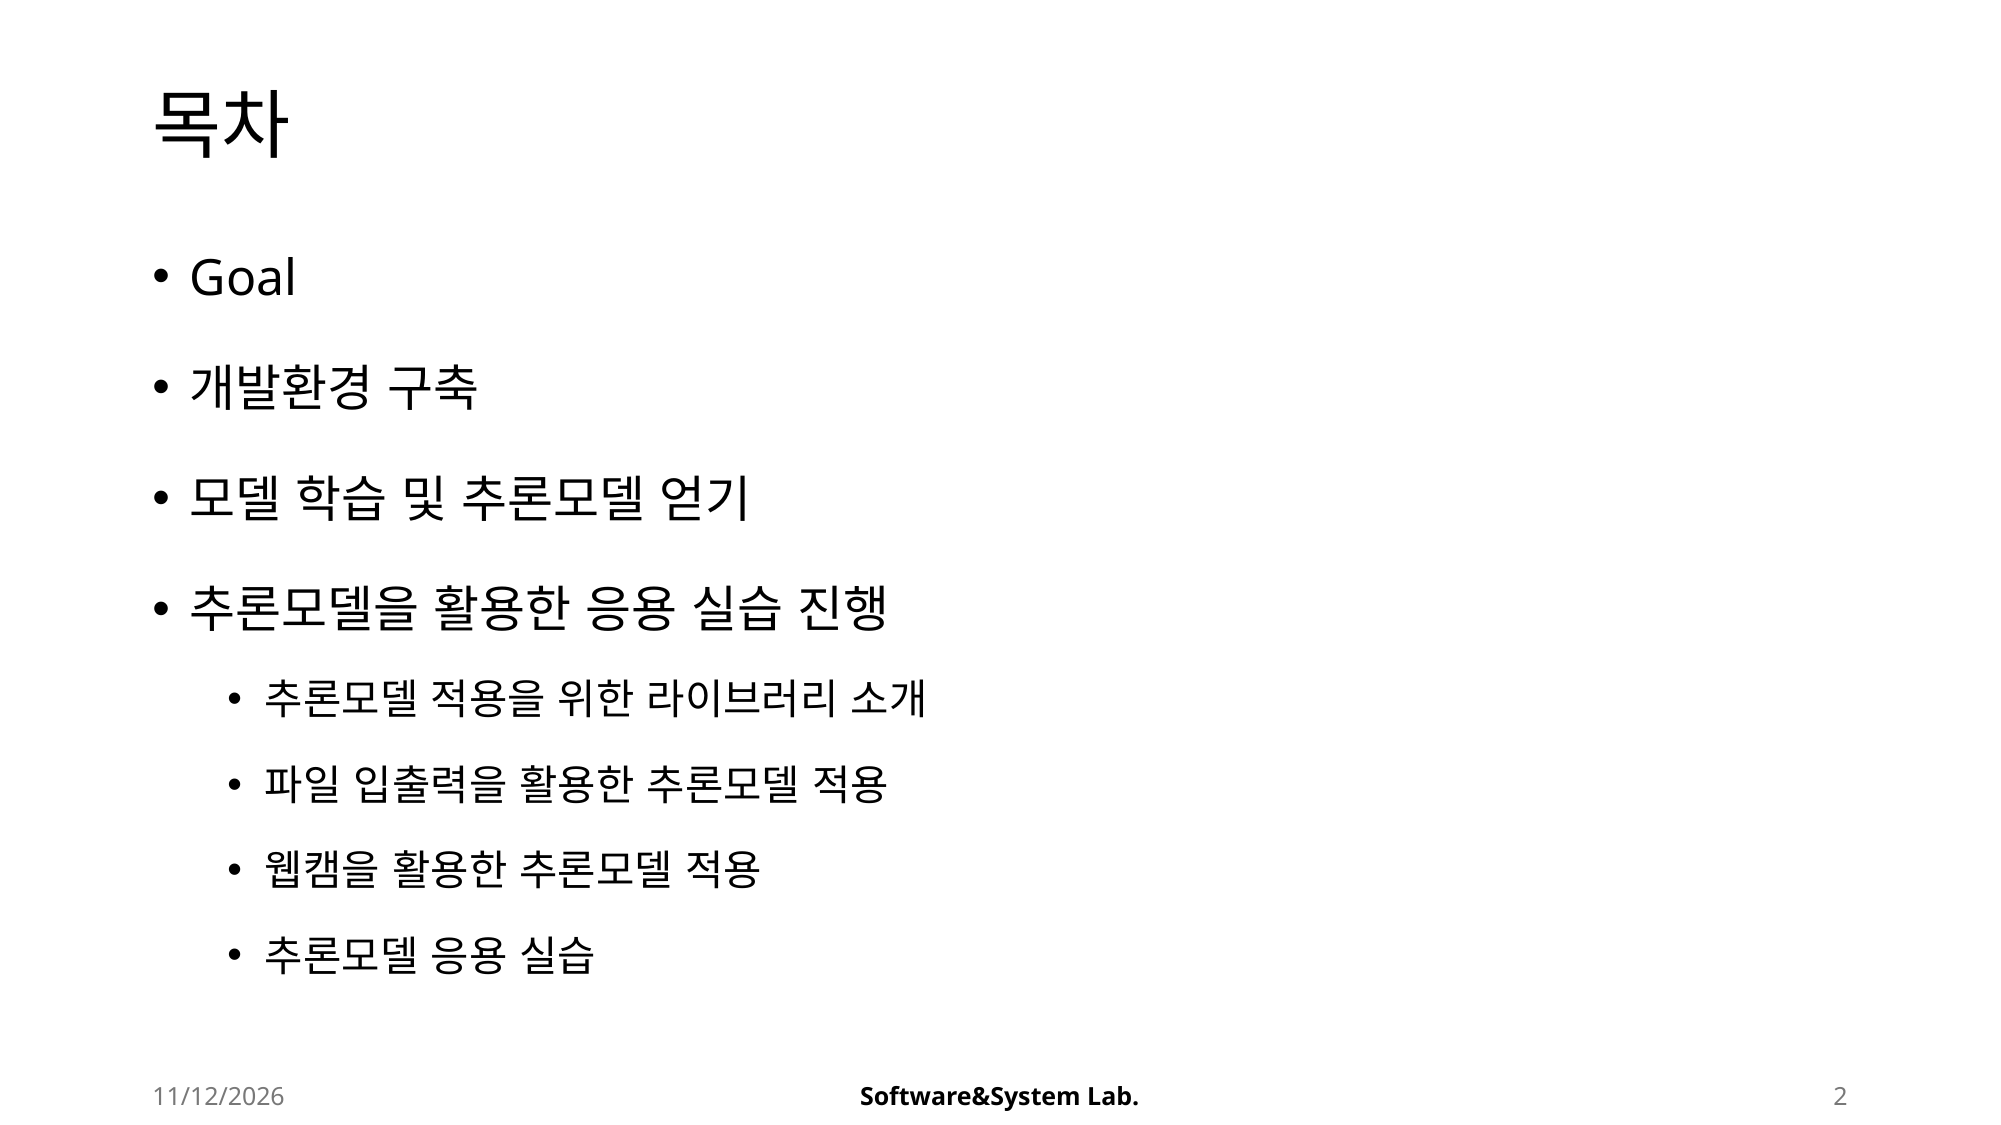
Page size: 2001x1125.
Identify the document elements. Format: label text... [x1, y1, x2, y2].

list Goal 개발환경 구축 모델 학습 및 추론모델 얻기 추론모델을 활용한 응용 실습 진행 추론모델 적용을 위한 라이브러리 소개 파일 입출력을 활용한 추론모델 적용 웹캠을 활용한 추론모델 적용 추론모델 응용 실습 [137, 207, 1863, 1047]
slide_number 2 [1412, 1067, 1863, 1125]
title 목차 [137, 59, 1863, 196]
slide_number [137, 1067, 588, 1125]
footer Software&System Lab. [662, 1067, 1338, 1125]
